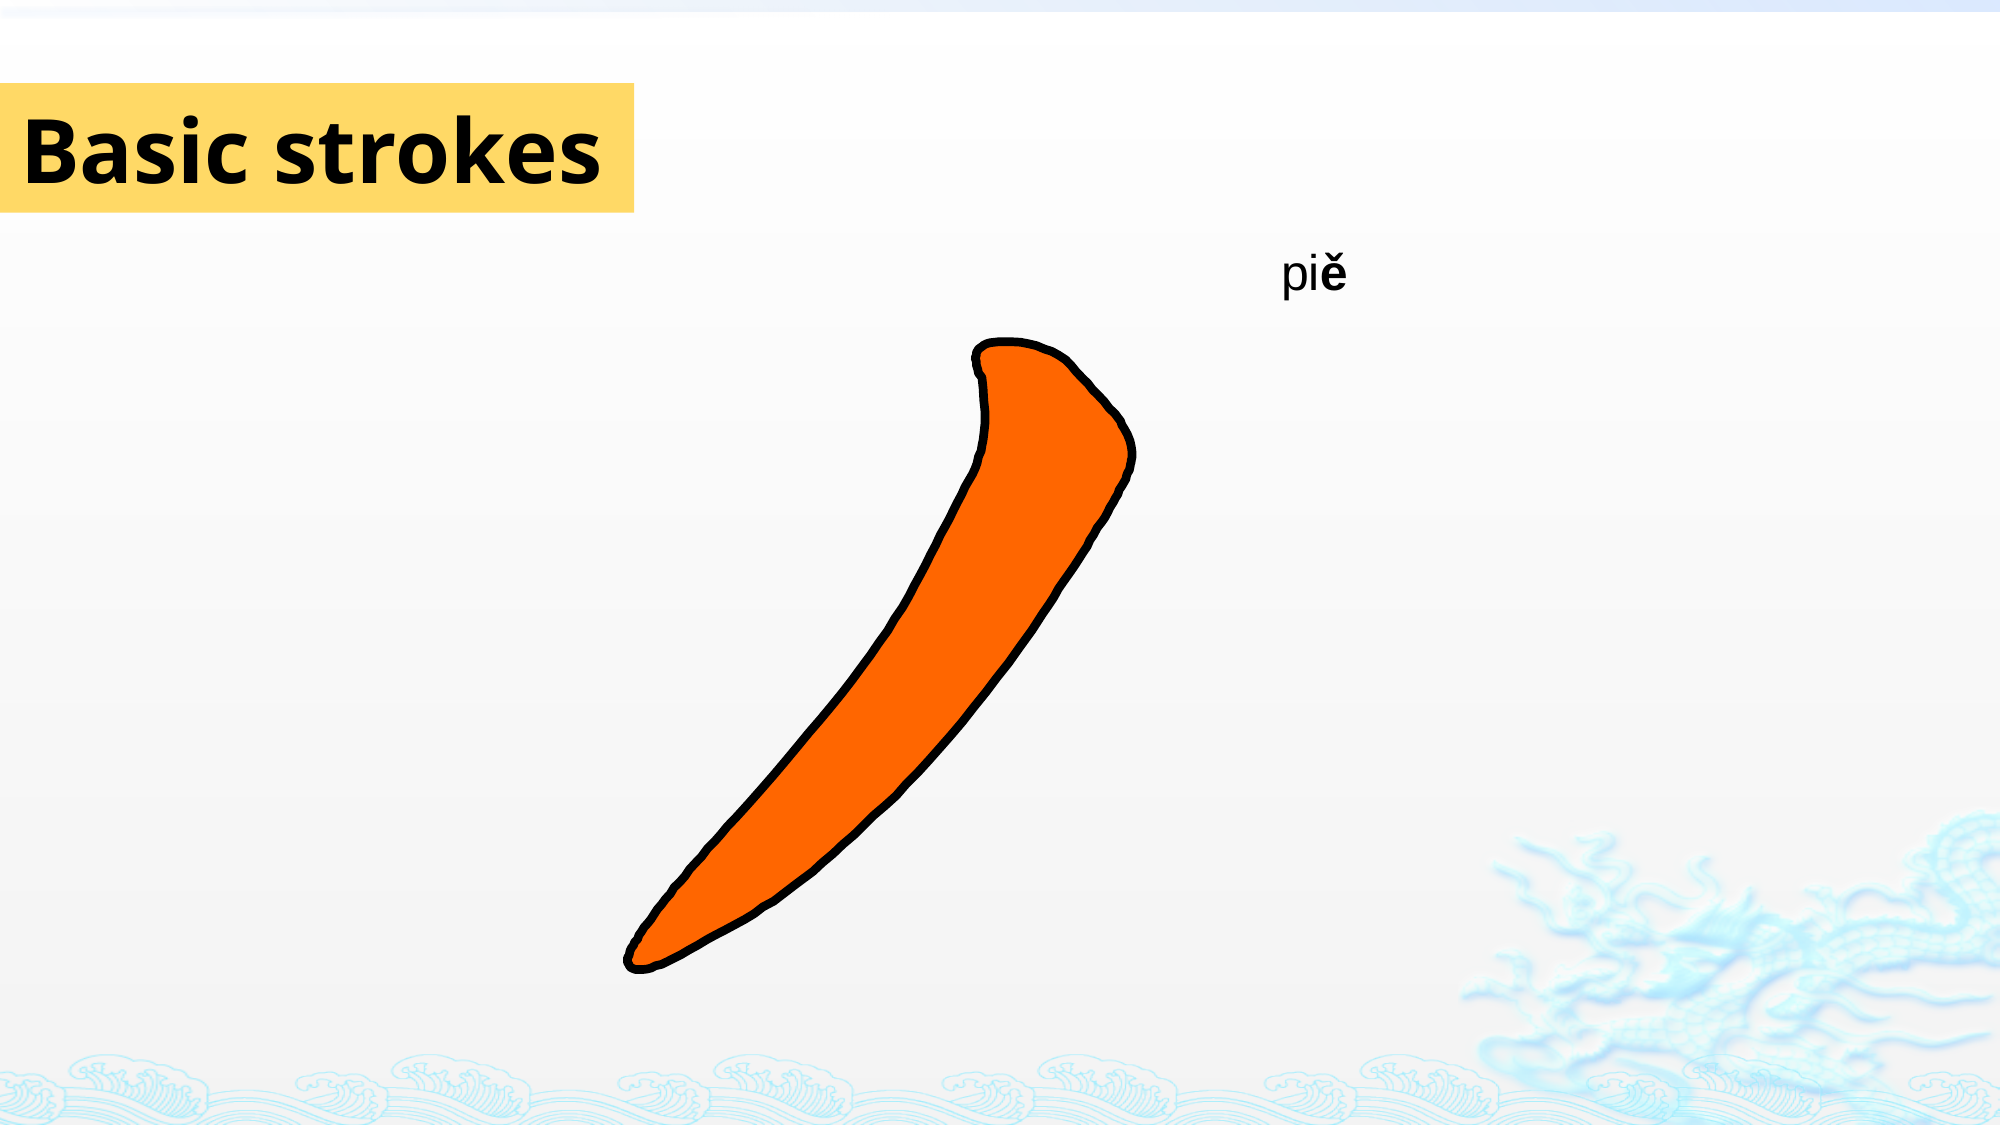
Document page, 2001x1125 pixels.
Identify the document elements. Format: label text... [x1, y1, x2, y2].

text_box piě [1266, 232, 1363, 308]
picture [621, 337, 1143, 977]
text_box Basic strokes [0, 83, 635, 213]
